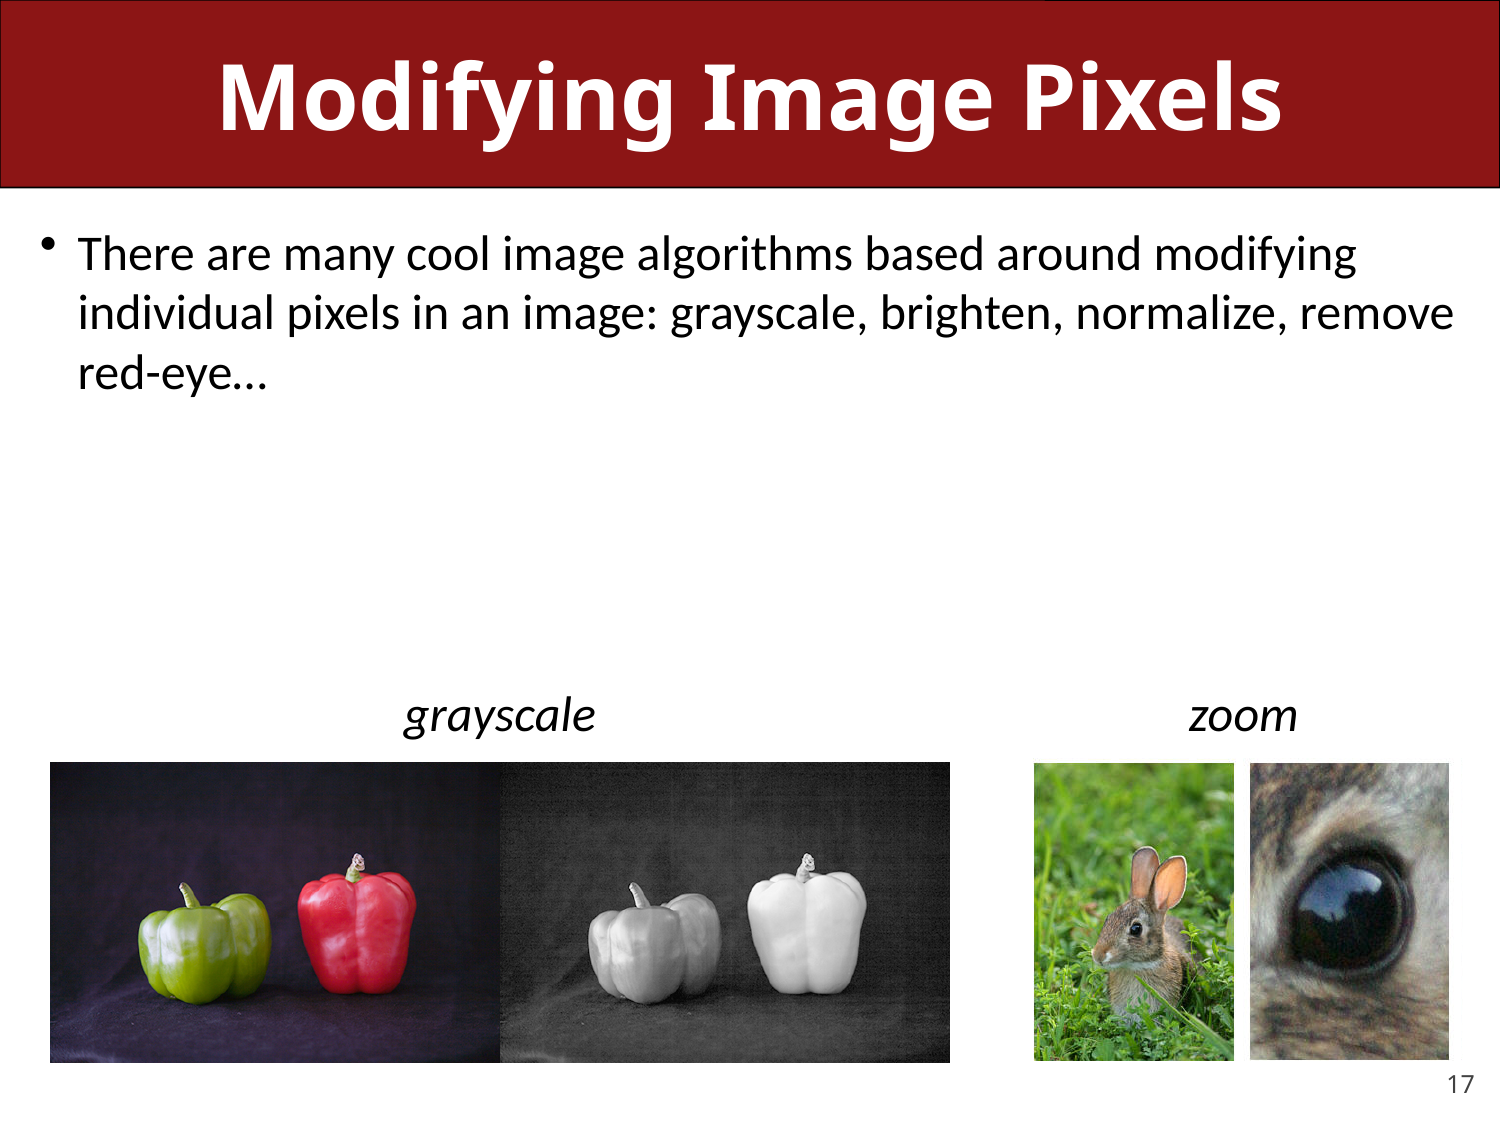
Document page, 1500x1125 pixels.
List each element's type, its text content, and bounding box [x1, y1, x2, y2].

title Modifying Image Pixels [75, 0, 1425, 188]
picture [49, 762, 950, 1063]
text_box zoom [1128, 673, 1359, 749]
text_box grayscale [384, 674, 615, 750]
list There are many cool image algorithms based around modifying individual pixels in an image: grayscale, brighten, normalize, remove red-eye… [24, 212, 1475, 1063]
picture [1024, 750, 1463, 1061]
